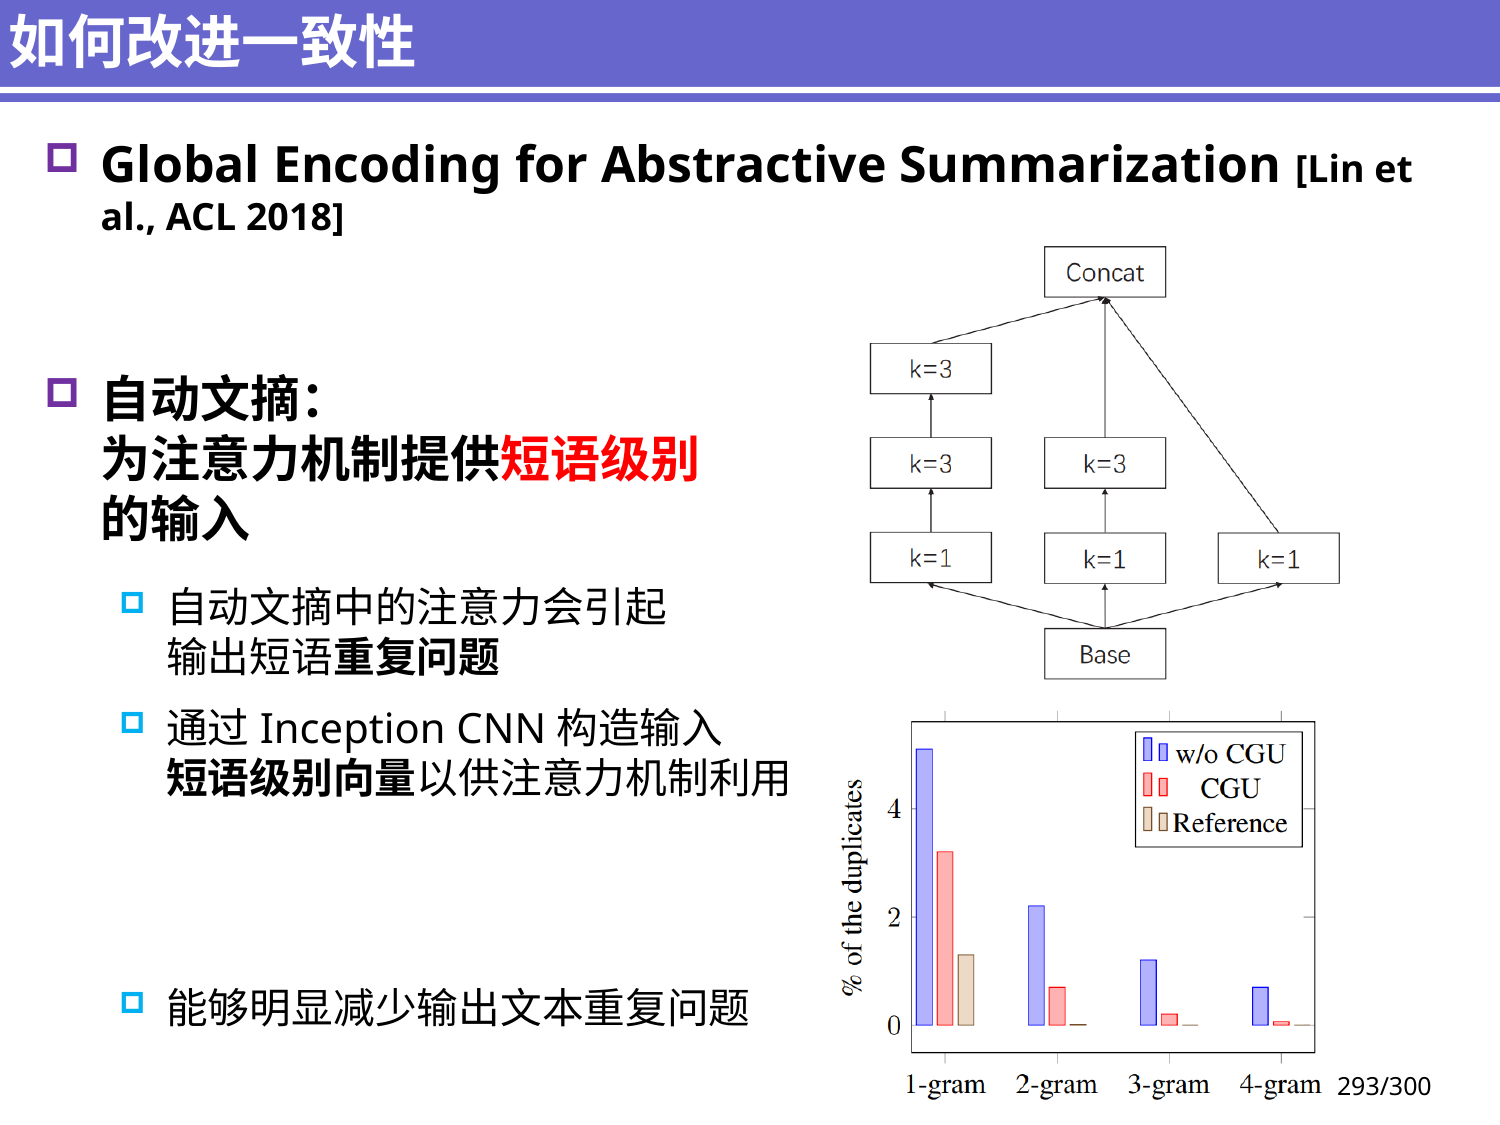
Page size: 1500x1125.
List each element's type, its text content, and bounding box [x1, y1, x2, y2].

list Global Encoding for Abstractive Summarization [Lin et al., ACL 2018] 自动文摘： 为注意力机制提供短语级别 的输入 自动文摘中的注意力会引起 输出短语重复问题 通过Inception CNN构造输入 短语级别向量以供注意力机制利用 能够明显减少输出文本重复问题 [29, 125, 1447, 1047]
title 如何改进一致性 [0, 7, 1309, 73]
picture [832, 235, 1360, 1125]
slide_number 293/300 [1349, 1058, 1447, 1112]
